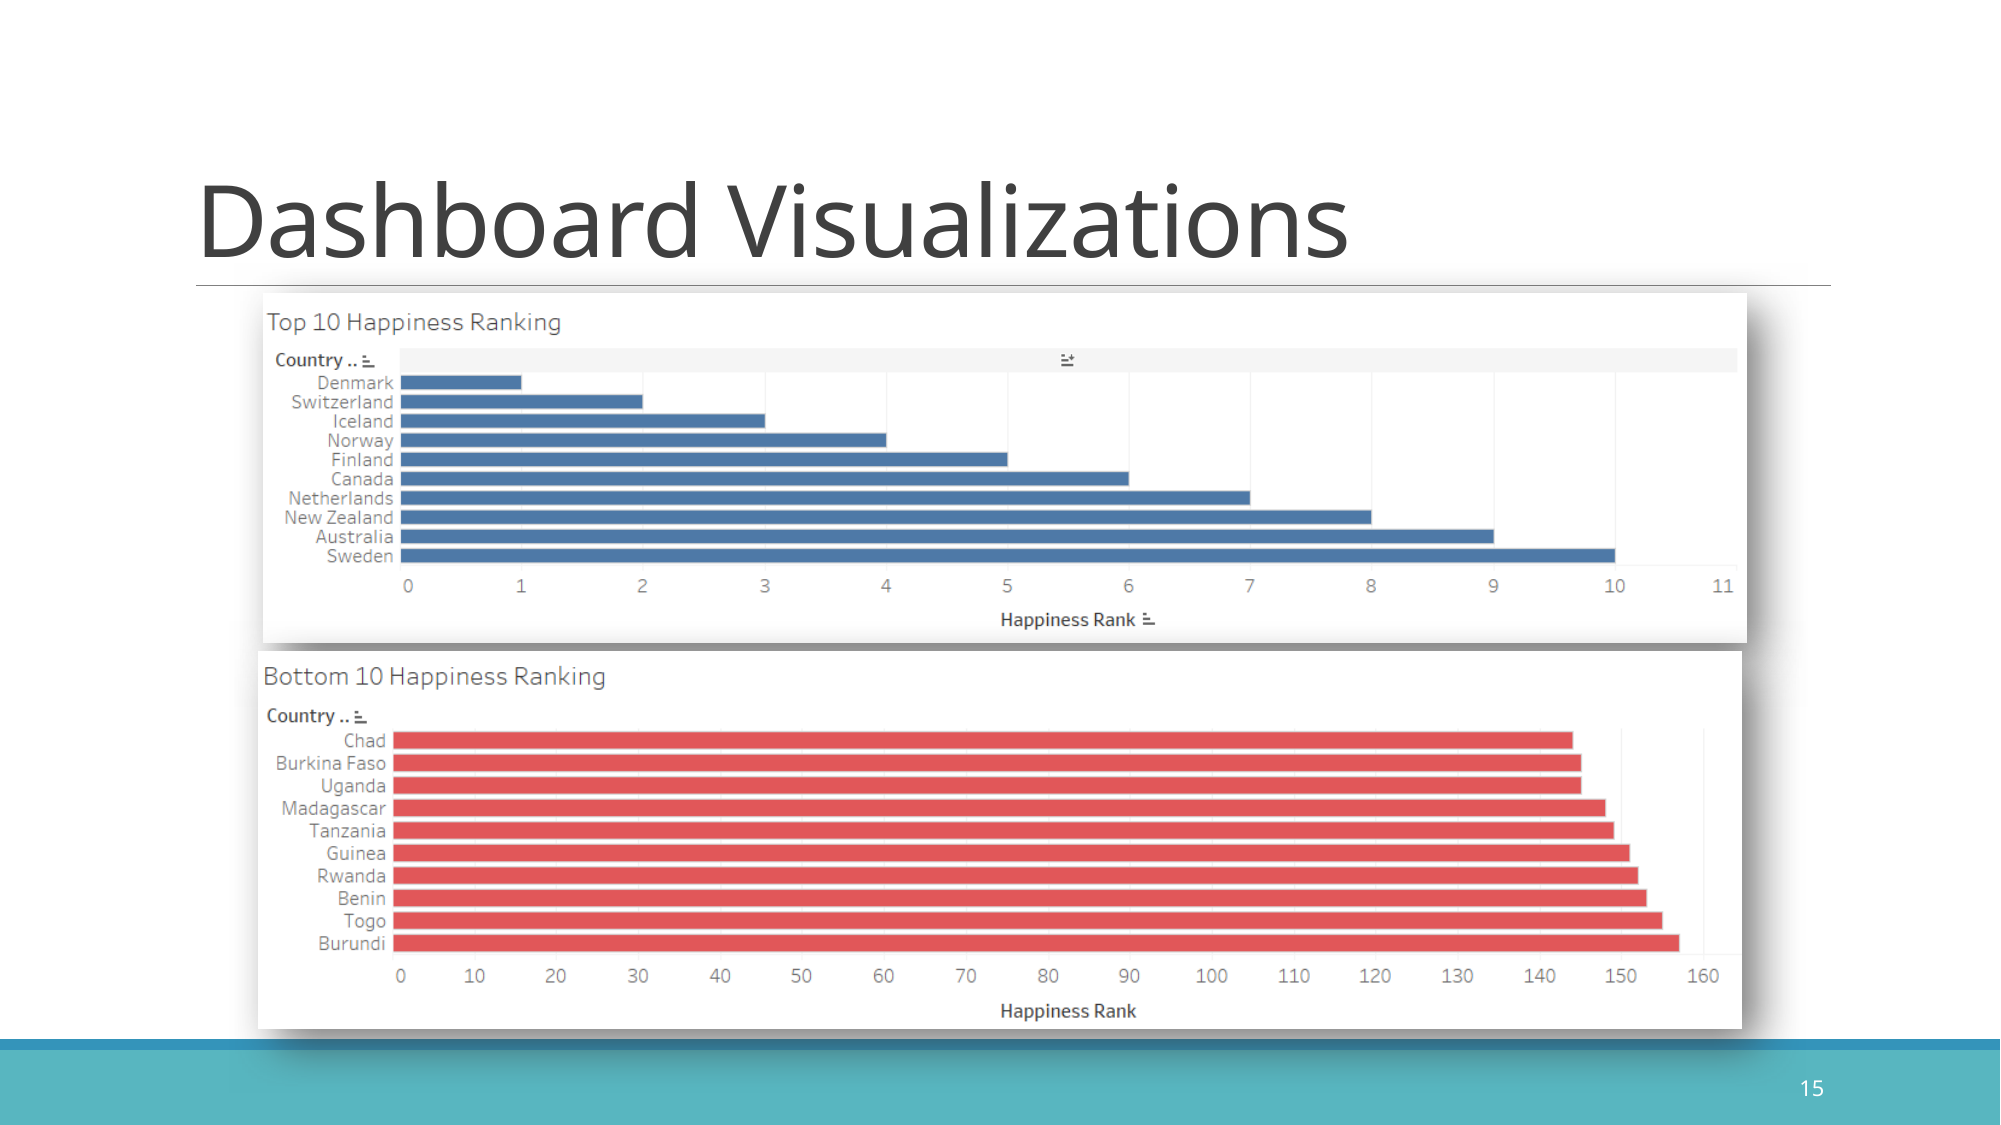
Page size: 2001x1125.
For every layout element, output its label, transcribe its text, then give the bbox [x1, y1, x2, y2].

slide_number 15 [1624, 1059, 1840, 1120]
picture [258, 650, 1742, 1030]
picture [263, 293, 1747, 644]
title Dashboard Visualizations [180, 47, 1830, 285]
